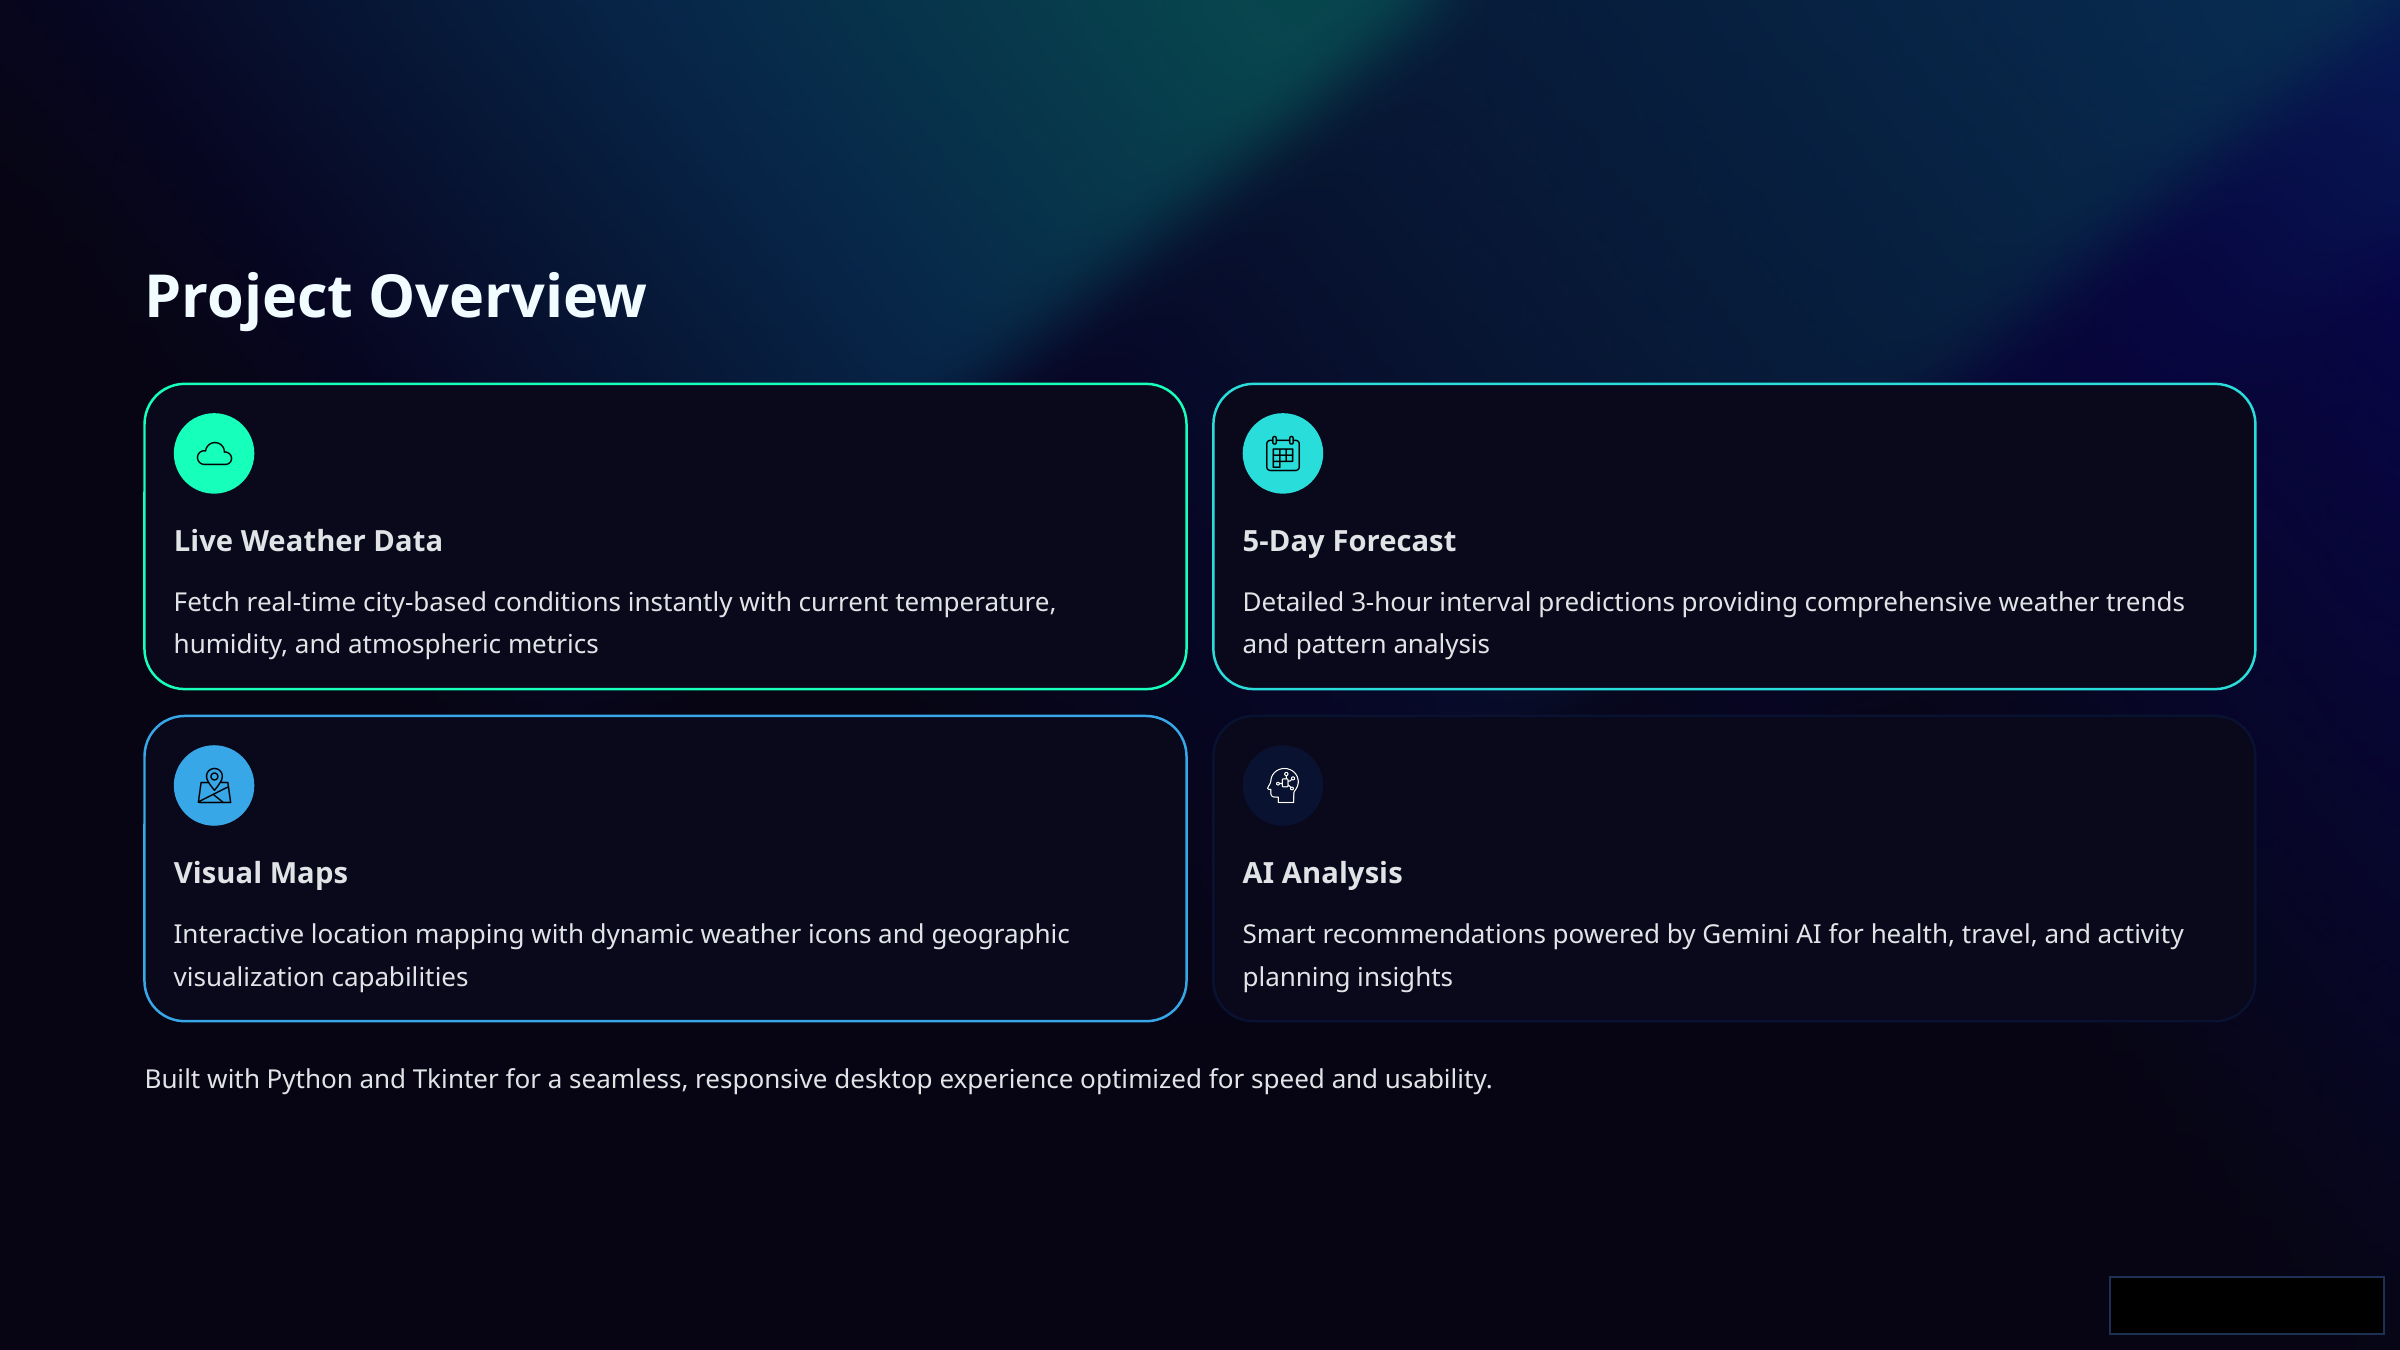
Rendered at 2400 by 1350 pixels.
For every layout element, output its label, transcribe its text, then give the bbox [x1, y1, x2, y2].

text_box [144, 383, 1187, 690]
picture [2106, 1271, 2389, 1339]
text_box Interactive location mapping with dynamic weather icons and geographic visualization capabilities [173, 905, 1158, 992]
text_box [173, 413, 255, 494]
text_box Project Overview [144, 255, 741, 331]
text_box [2109, 1276, 2385, 1335]
text_box [173, 745, 255, 826]
picture [1264, 767, 1302, 804]
text_box Smart recommendations powered by Gemini AI for health, travel, and activity planning insights [1242, 905, 2227, 992]
text_box [144, 715, 1187, 1022]
picture [195, 767, 233, 804]
text_box Built with Python and Tkinter for a seamless, responsive desktop experience optimized for speed and usability. [144, 1051, 2256, 1095]
text_box 5-Day Forecast [1242, 520, 1541, 558]
text_box [1213, 715, 2256, 1022]
text_box [1242, 745, 1324, 826]
picture [195, 435, 233, 472]
text_box [1213, 383, 2256, 690]
text_box Fetch real-time city-based conditions instantly with current temperature, humidity, and atmospheric metrics [173, 573, 1158, 660]
text_box [1242, 413, 1324, 494]
text_box Detailed 3-hour interval predictions providing comprehensive weather trends and pattern analysis [1242, 573, 2227, 660]
picture [1264, 435, 1302, 472]
text_box Visual Maps [173, 852, 473, 890]
text_box Live Weather Data [173, 520, 473, 558]
text_box AI Analysis [1242, 852, 1541, 890]
